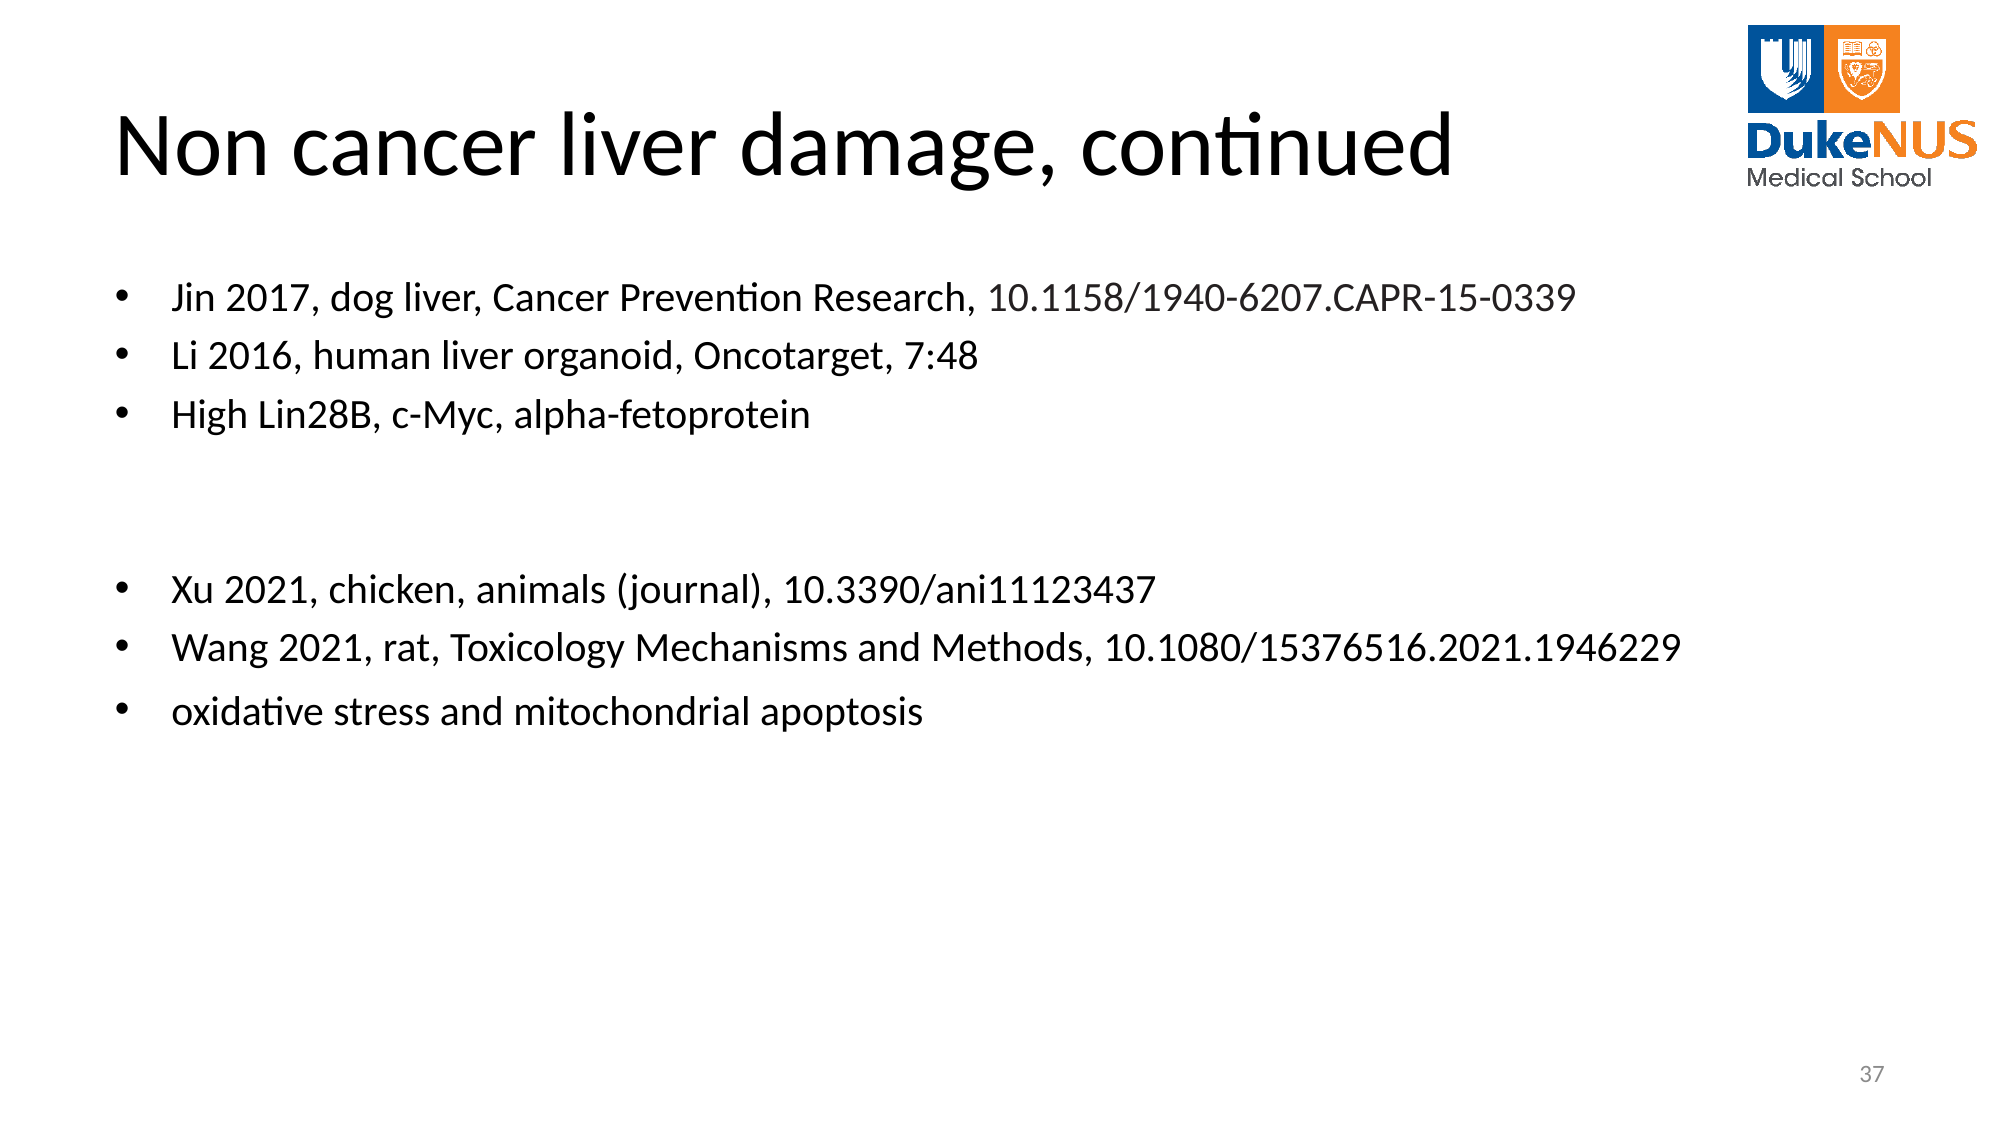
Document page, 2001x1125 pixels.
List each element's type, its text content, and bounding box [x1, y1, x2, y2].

slide_number 37 [1433, 1042, 1900, 1103]
picture [1737, 12, 1978, 189]
title Non cancer liver damage, continued [99, 45, 1900, 233]
list Jin 2017, dog liver, Cancer Prevention Research, 10.1158/1940-6207.CAPR-15-0339 Li 2016, human liver organoid, Oncotarget, 7:48 High Lin28B, c-Myc, alpha-fetoprotein Xu 2021, chicken, animals (journal), 10.3390/ani11123437 Wang 2021, rat, Toxicology Mechanisms and Methods, 10.1080/15376516.2021.1946229 oxidative stress and mitochondrial apoptosis [99, 262, 1900, 1005]
